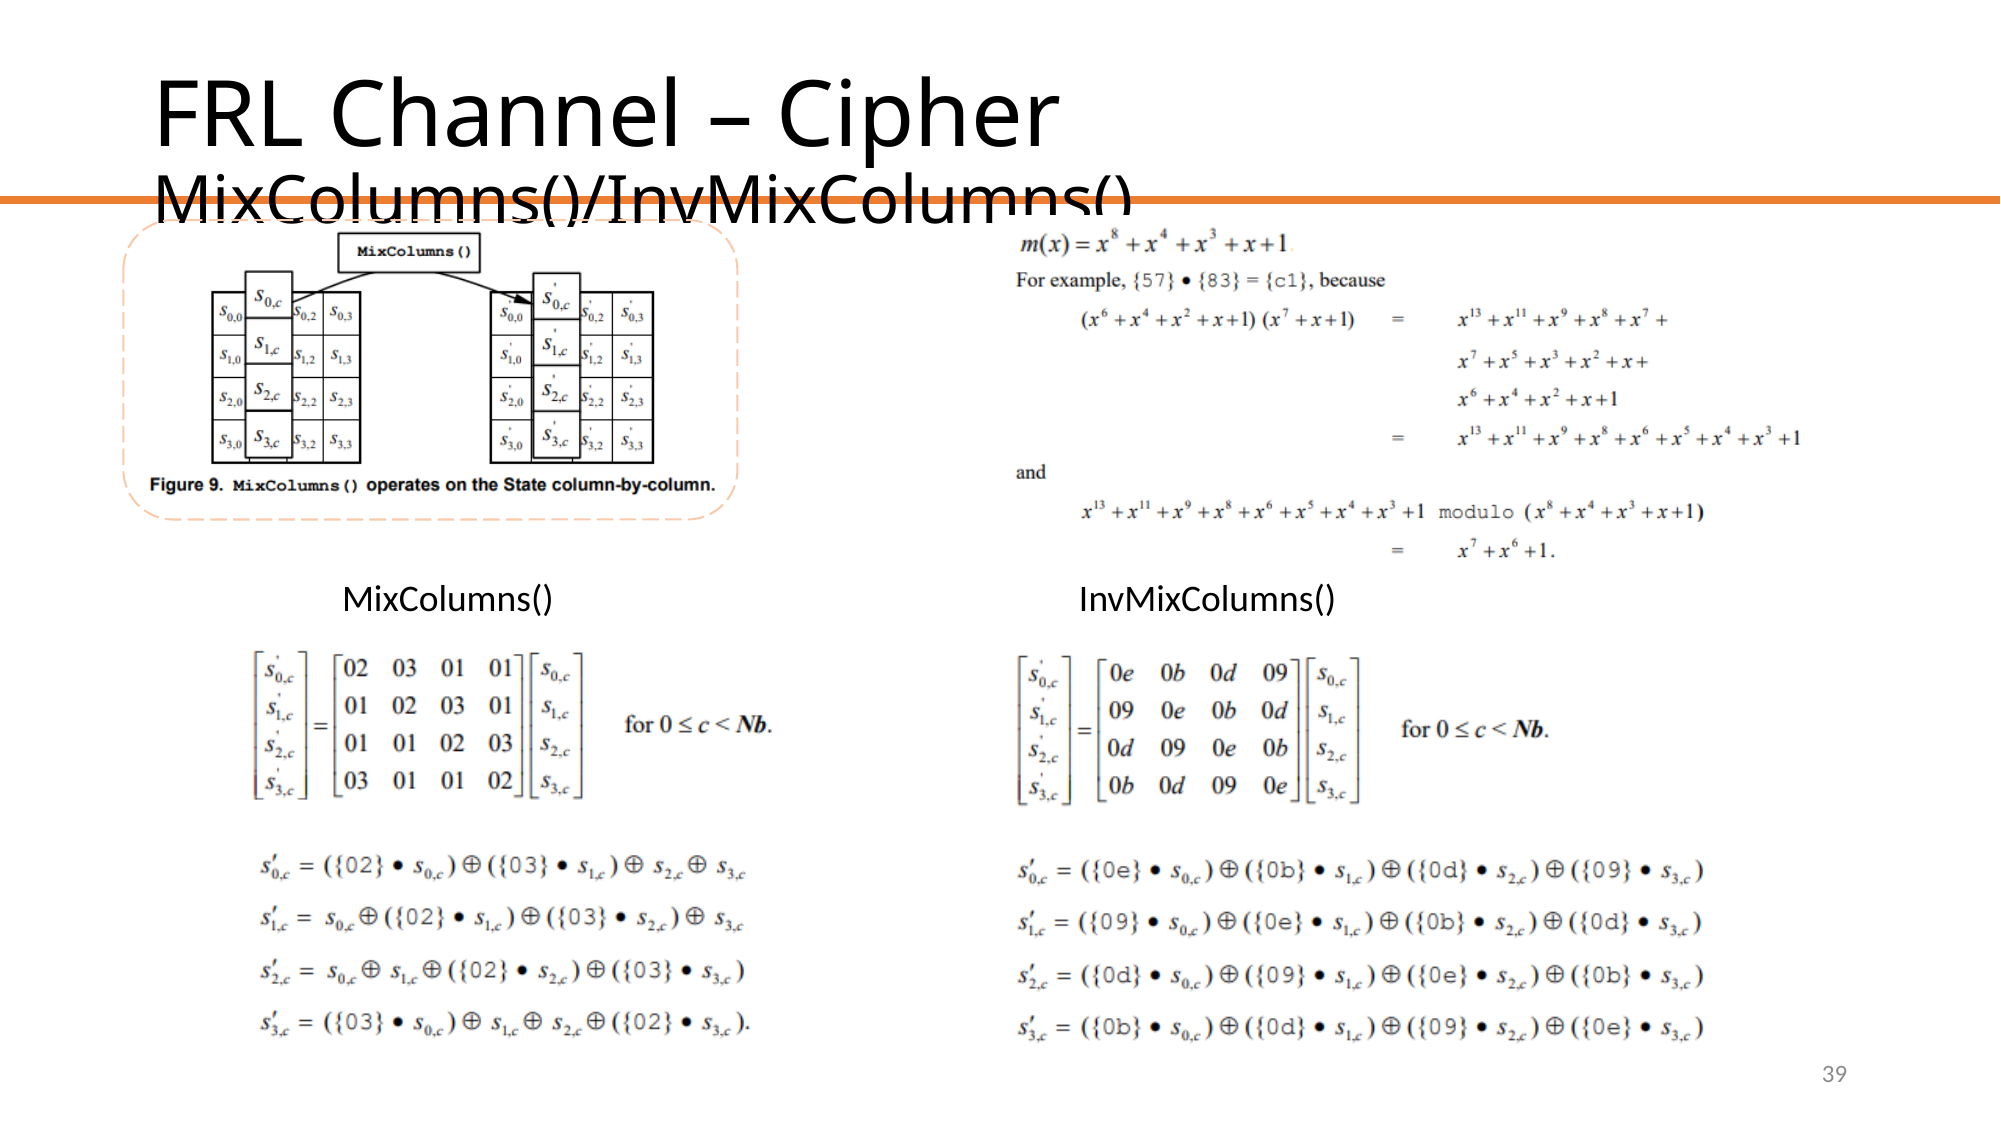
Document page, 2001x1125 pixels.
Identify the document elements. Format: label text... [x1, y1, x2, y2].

text_box [135, 232, 739, 521]
text_box [147, 219, 714, 226]
picture [134, 226, 722, 504]
text_box MixColumns() [327, 566, 569, 627]
slide_number 39 [1412, 1042, 1863, 1103]
text_box InvMixColumns() [1064, 573, 1352, 627]
picture [999, 215, 1818, 573]
picture [240, 642, 797, 814]
picture [999, 843, 1725, 1061]
picture [240, 843, 766, 1056]
text_box [122, 237, 134, 503]
picture [999, 642, 1555, 811]
title FRL Channel – Cipher MixColumns()/InvMixColumns() [137, 59, 1863, 278]
